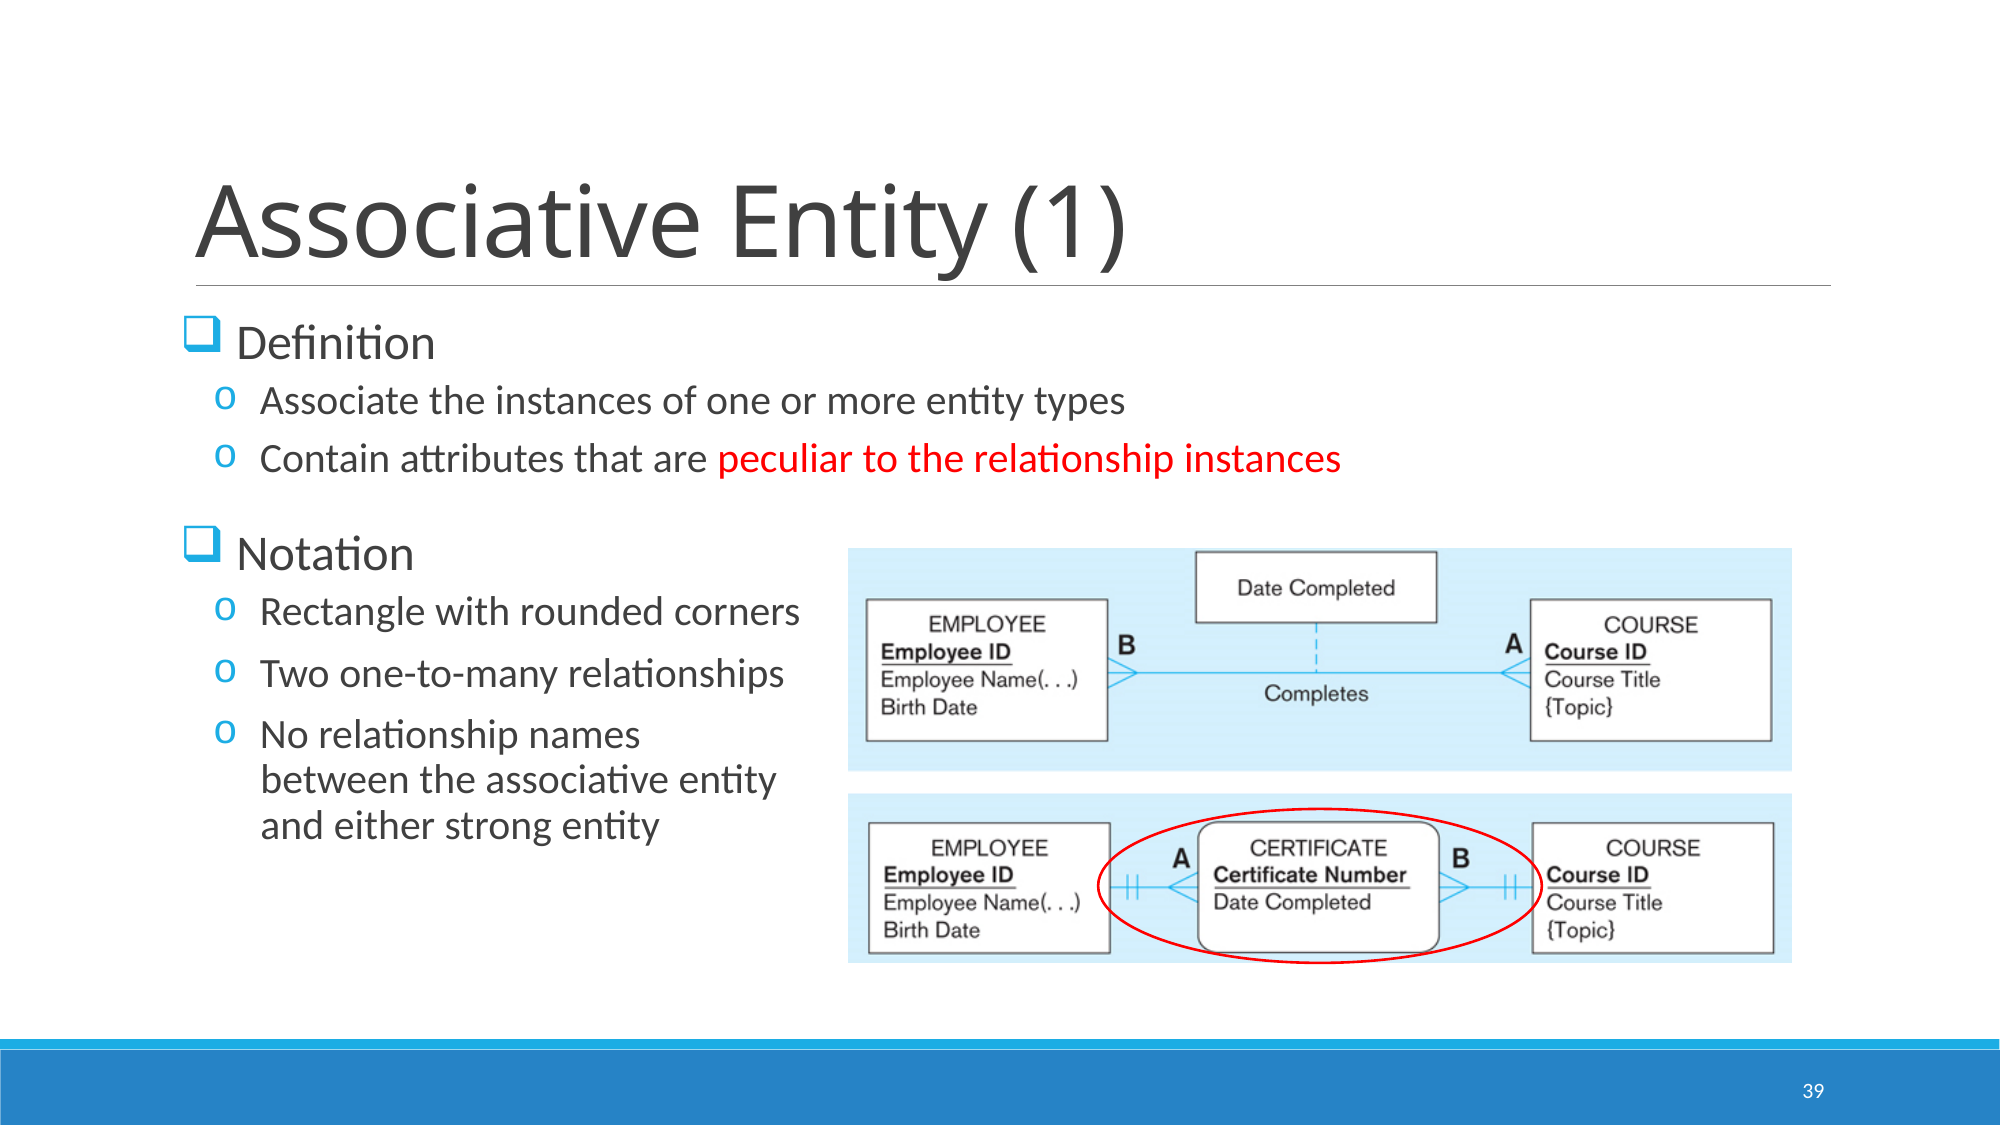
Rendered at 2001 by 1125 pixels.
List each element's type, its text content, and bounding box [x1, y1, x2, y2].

slide_number 39 [1624, 1059, 1840, 1120]
text_box Definition Associate the instances of one or more entity types Contain attributes that are peculiar to the relationship instances Notation Rectangle with rounded corners Two one-to-many relationships No relationship names between the associative entity and either strong entity [179, 308, 1830, 907]
title Associative Entity (1) [180, 47, 1830, 285]
picture [848, 548, 1792, 964]
